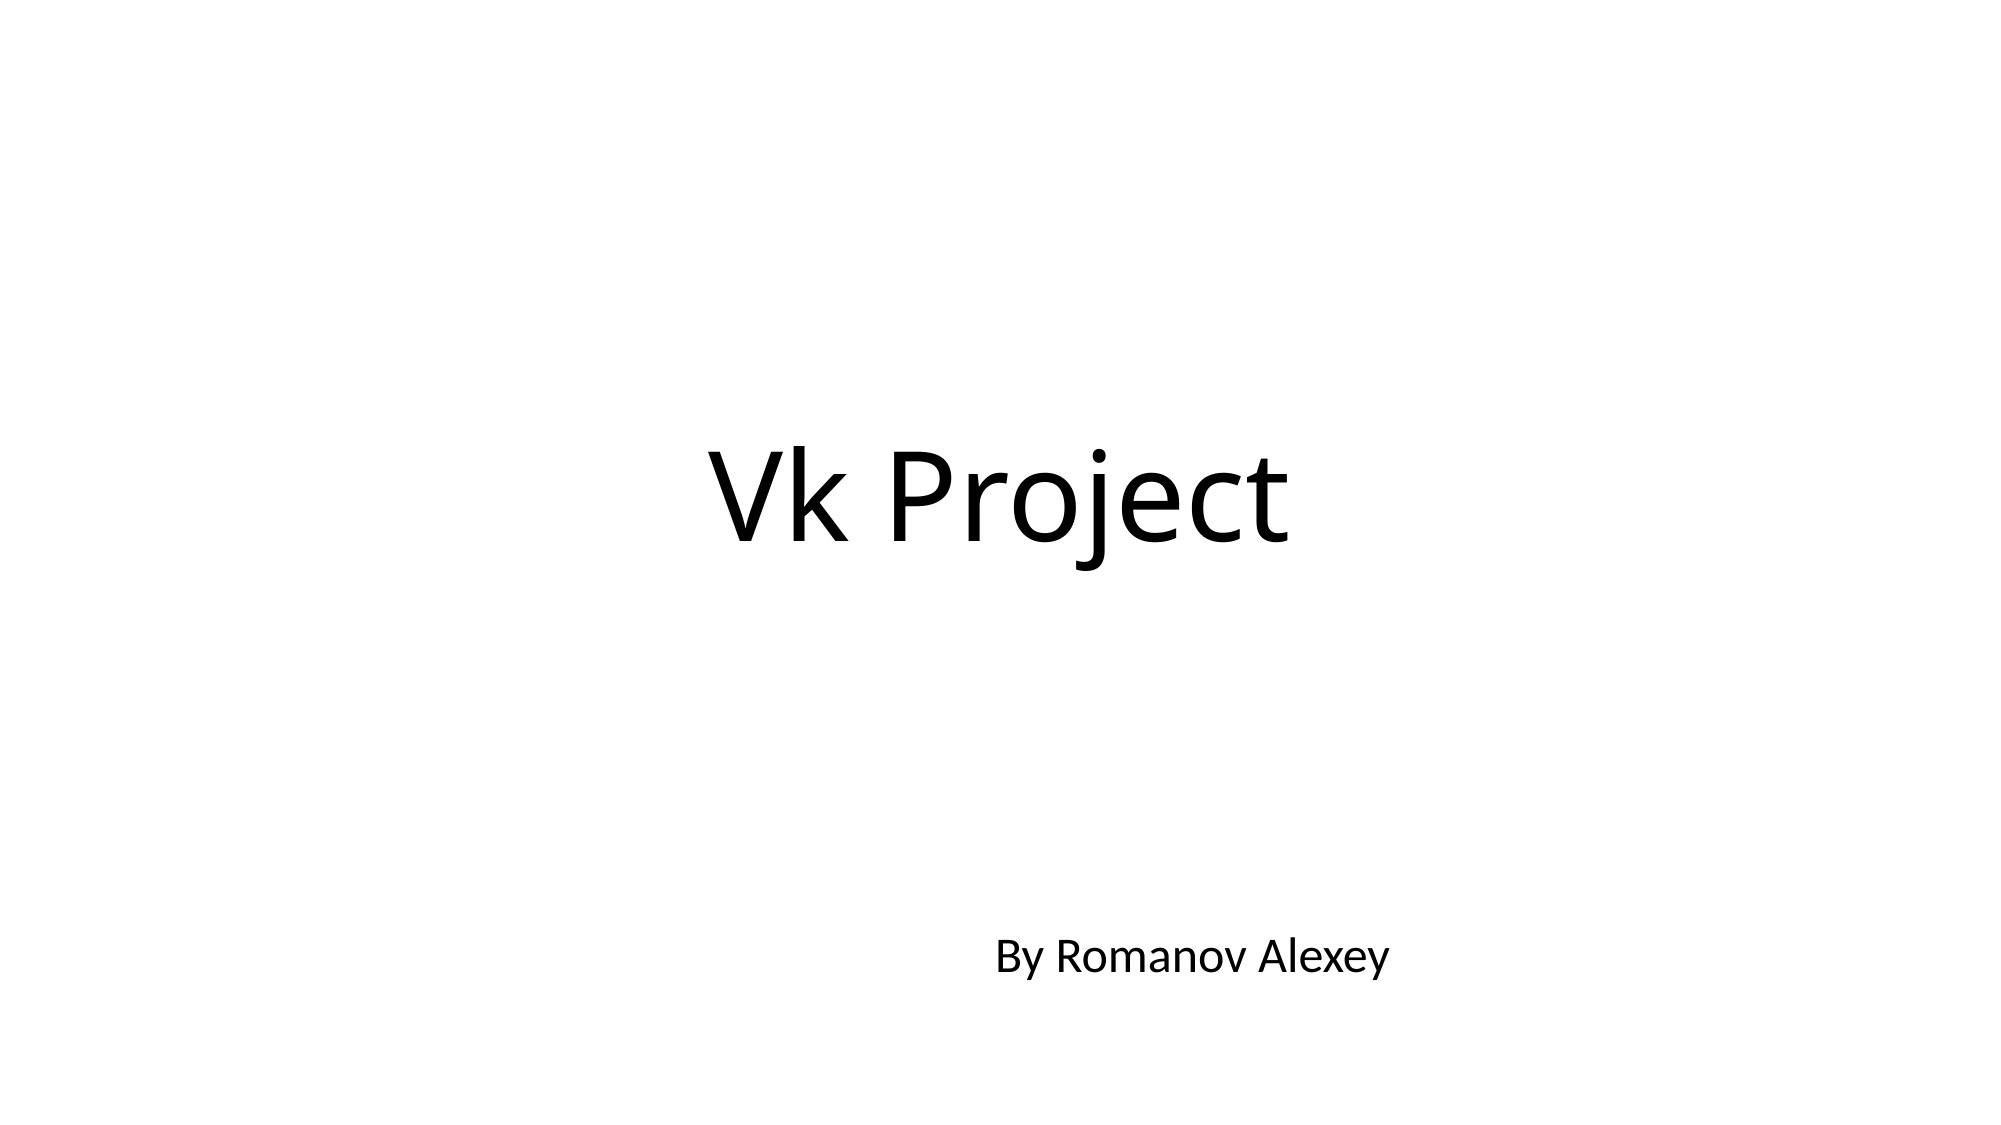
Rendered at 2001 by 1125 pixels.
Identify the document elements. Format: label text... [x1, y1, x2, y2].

subtitle By Romanov Alexey [463, 921, 1922, 1044]
title Vk Project [249, 184, 1750, 576]
